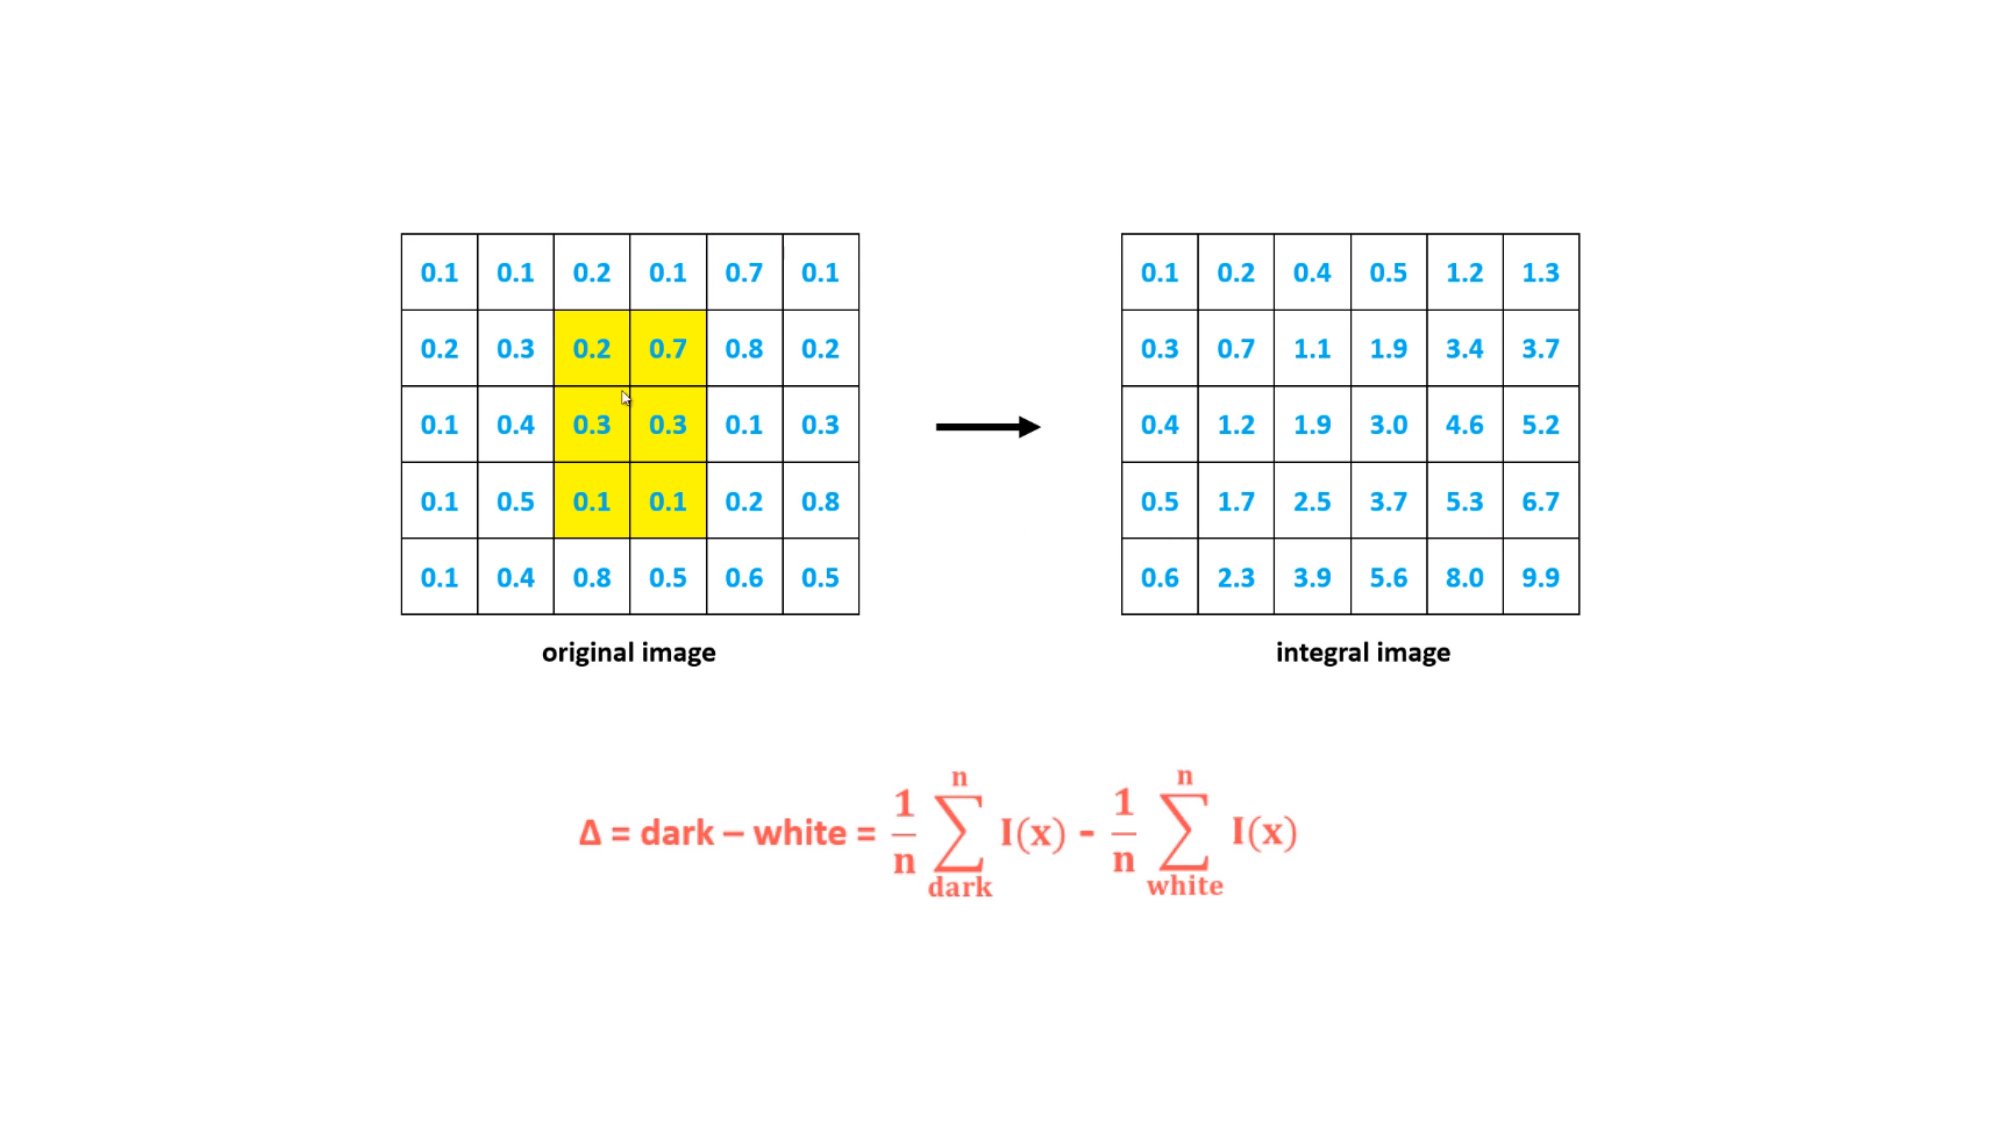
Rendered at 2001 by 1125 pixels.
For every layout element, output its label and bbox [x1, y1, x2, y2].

picture [395, 222, 1590, 671]
picture [548, 730, 1342, 922]
